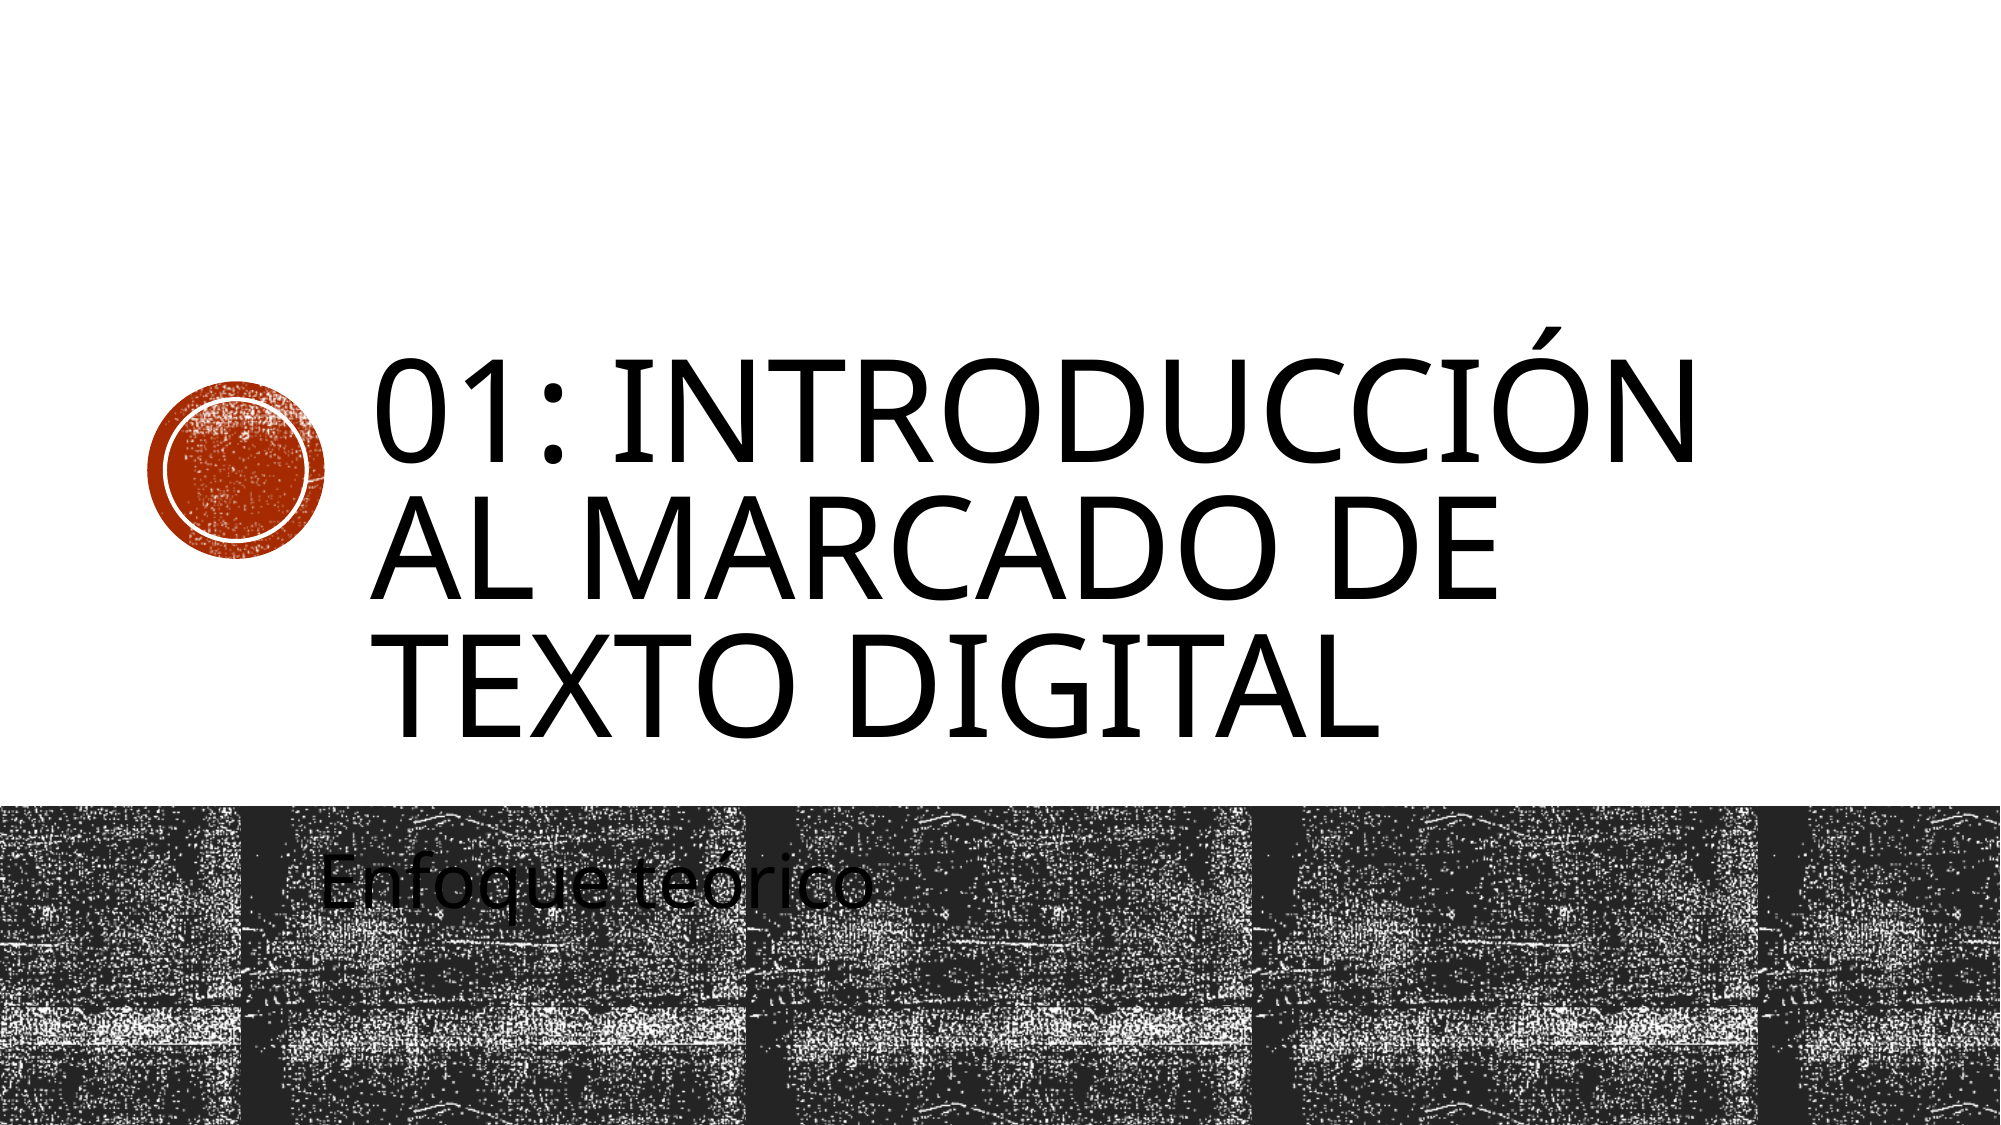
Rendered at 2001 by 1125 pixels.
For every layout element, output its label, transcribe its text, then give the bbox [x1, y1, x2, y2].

list Enfoque teórico [302, 836, 1899, 1012]
title 01: introducción al marcado de texto digital [355, 201, 1878, 779]
